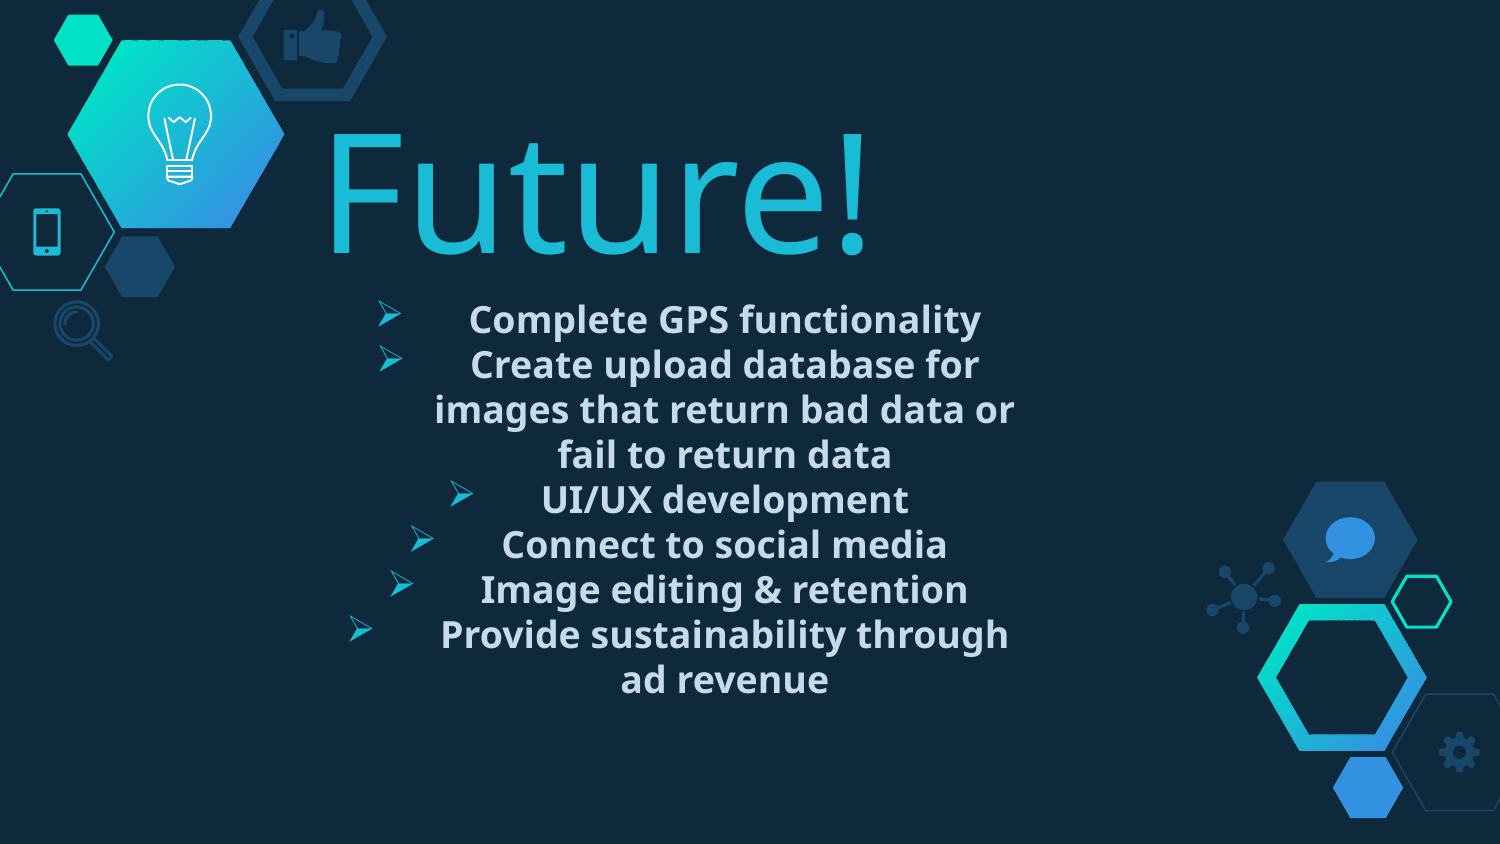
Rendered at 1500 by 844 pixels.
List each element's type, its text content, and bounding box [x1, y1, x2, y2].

text_box Future! [304, 111, 1053, 280]
list Complete GPS functionality Create upload database for images that return bad data or fail to return data UI/UX development Connect to social media Image editing & retention Provide sustainability through ad revenue [304, 280, 1053, 685]
